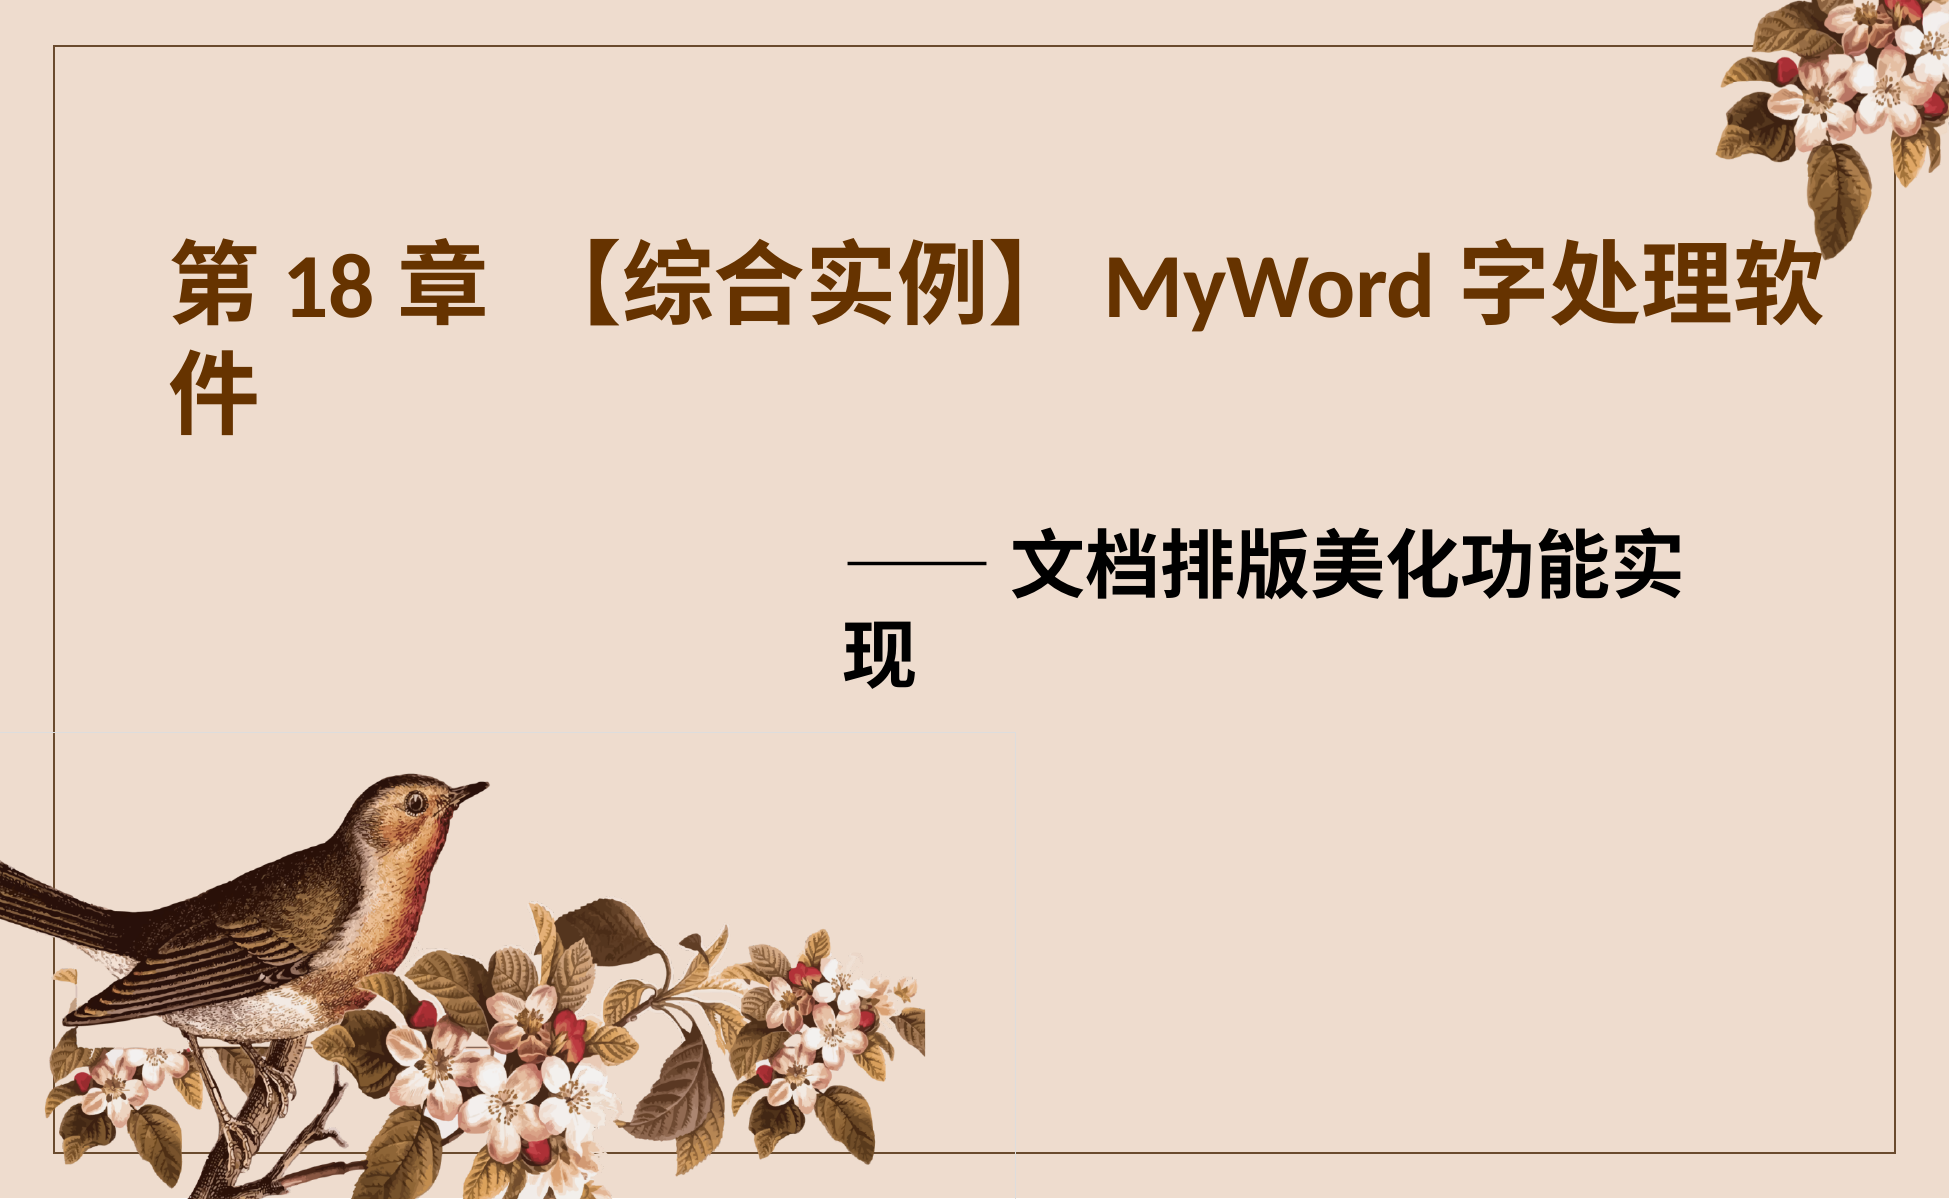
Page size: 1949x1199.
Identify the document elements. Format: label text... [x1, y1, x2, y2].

text_box 第18章 【综合实例】MyWord字处理软件 [153, 218, 1890, 453]
picture [1654, 0, 1949, 306]
text_box ——文档排版美化功能实现 [827, 510, 1758, 706]
picture [0, 733, 1015, 1199]
